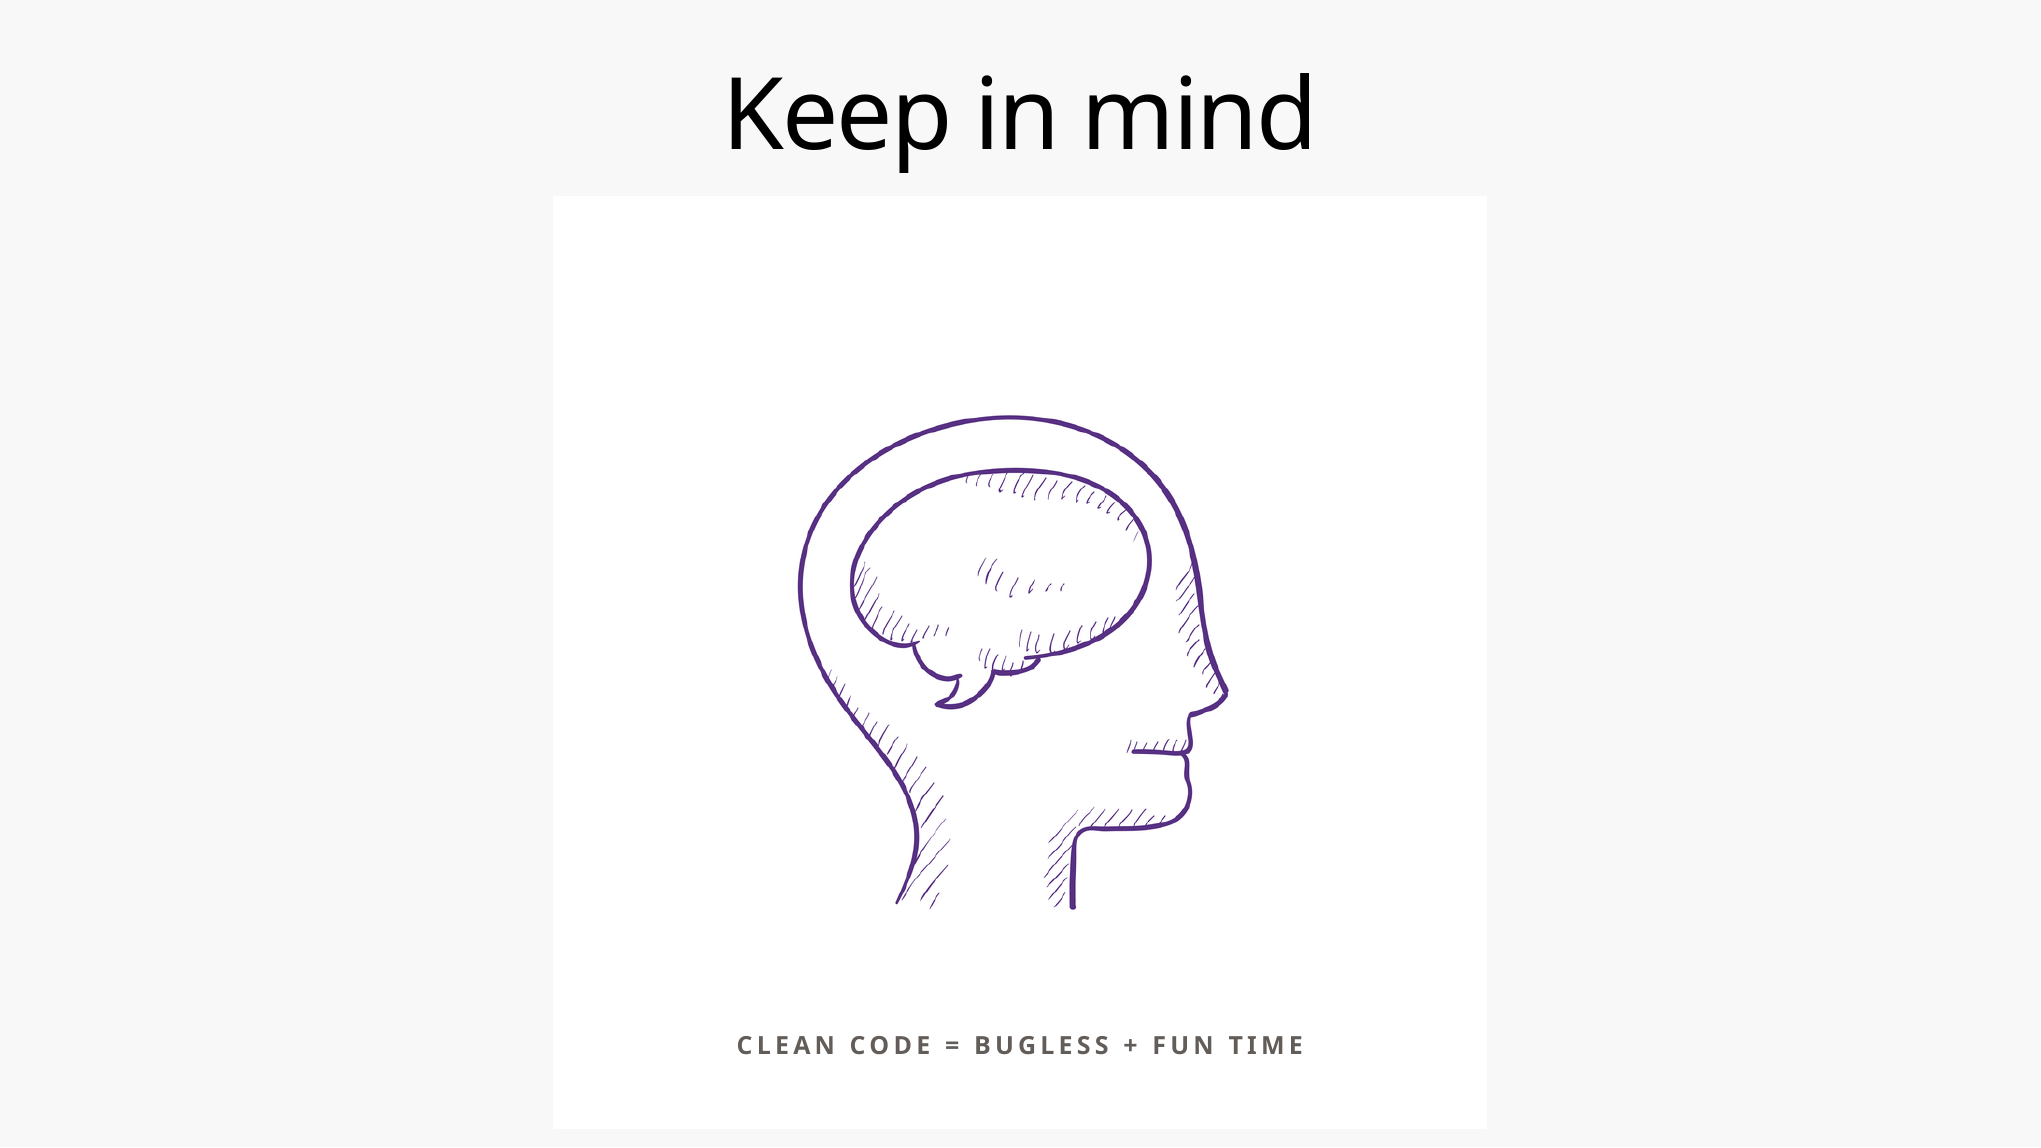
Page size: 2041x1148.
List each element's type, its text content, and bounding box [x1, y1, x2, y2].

picture [553, 195, 1487, 1129]
title Keep in mind [45, 48, 1996, 199]
